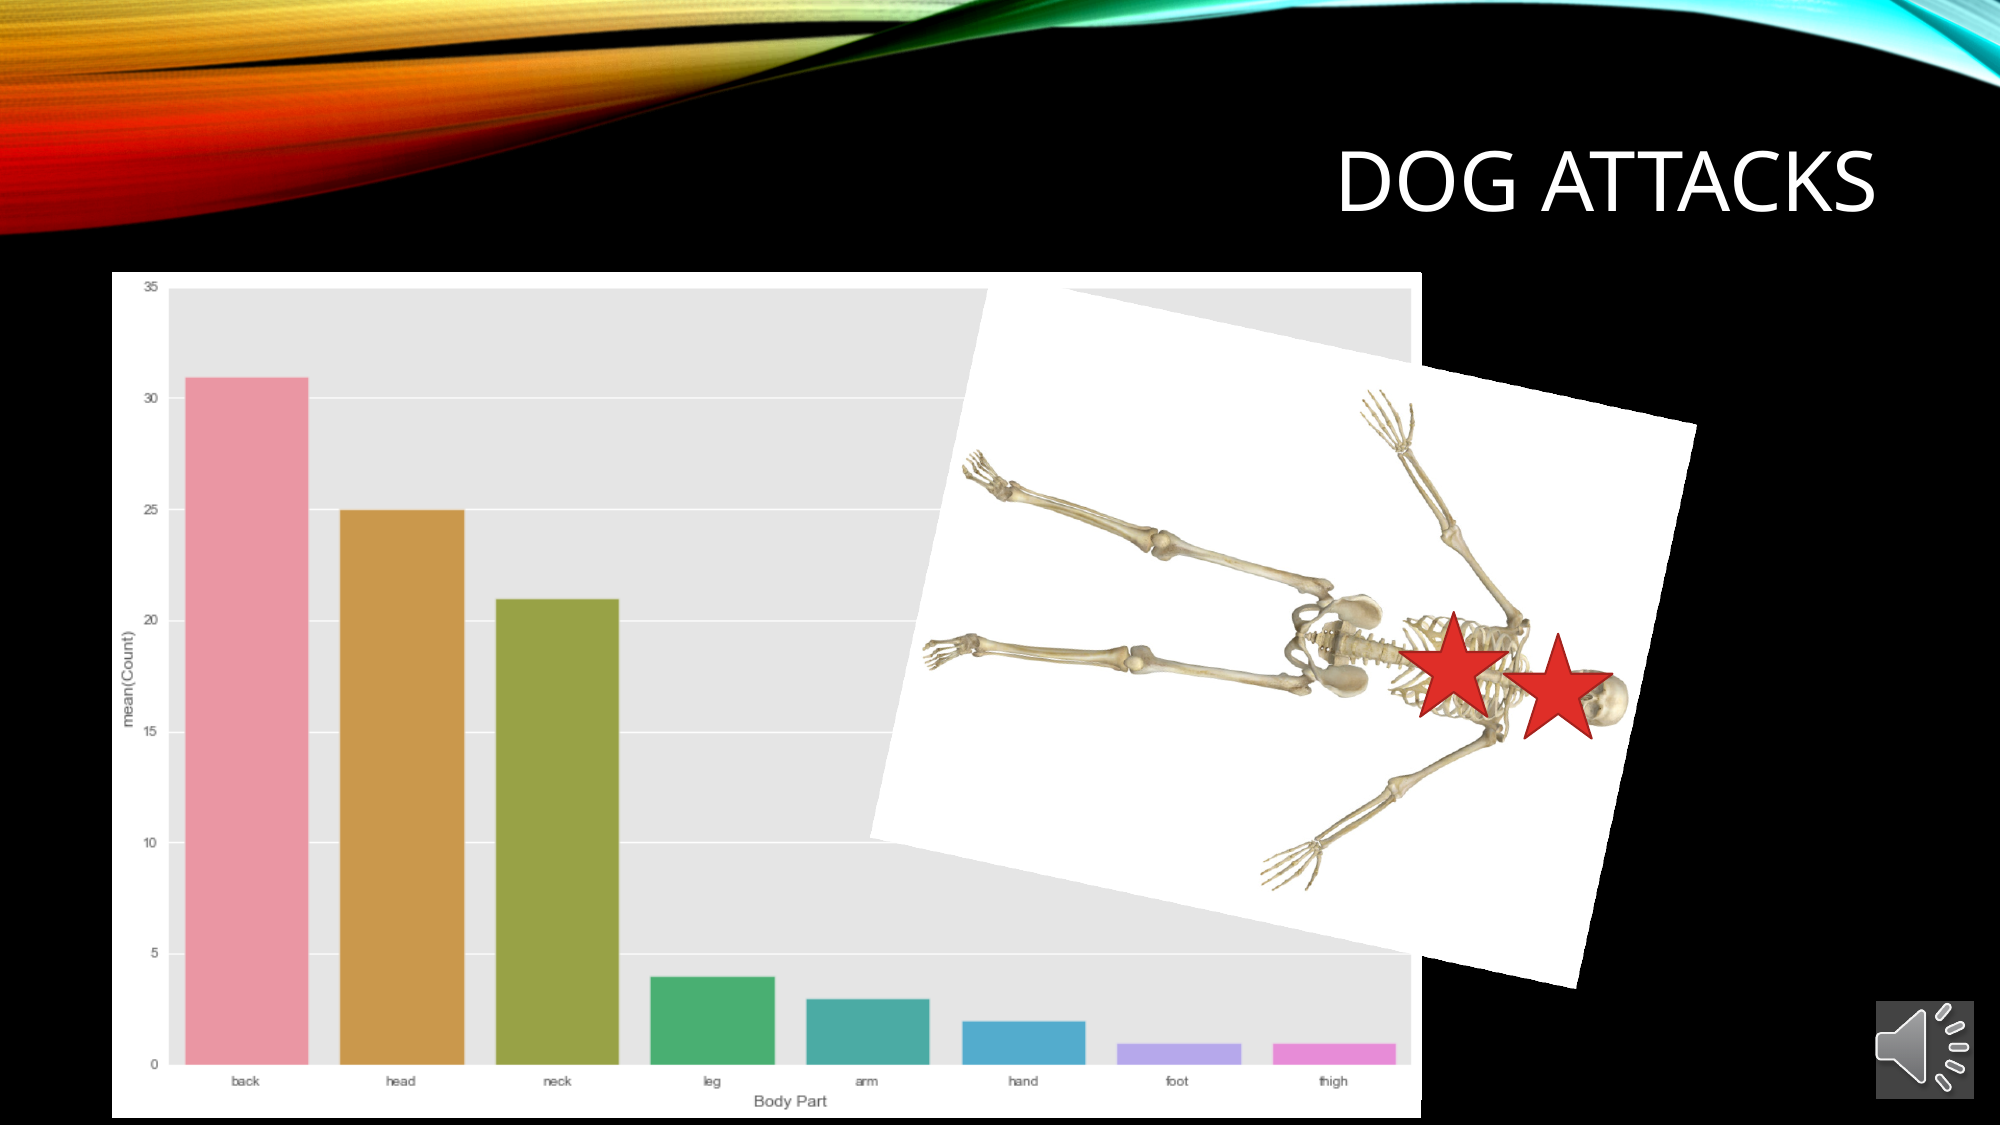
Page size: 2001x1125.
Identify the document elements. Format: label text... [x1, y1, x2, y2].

text_box [1573, 672, 1614, 740]
title Dog attacks [481, 78, 1895, 291]
picture [112, 269, 1696, 1118]
picture [0, 0, 2000, 237]
picture [1874, 999, 1976, 1101]
